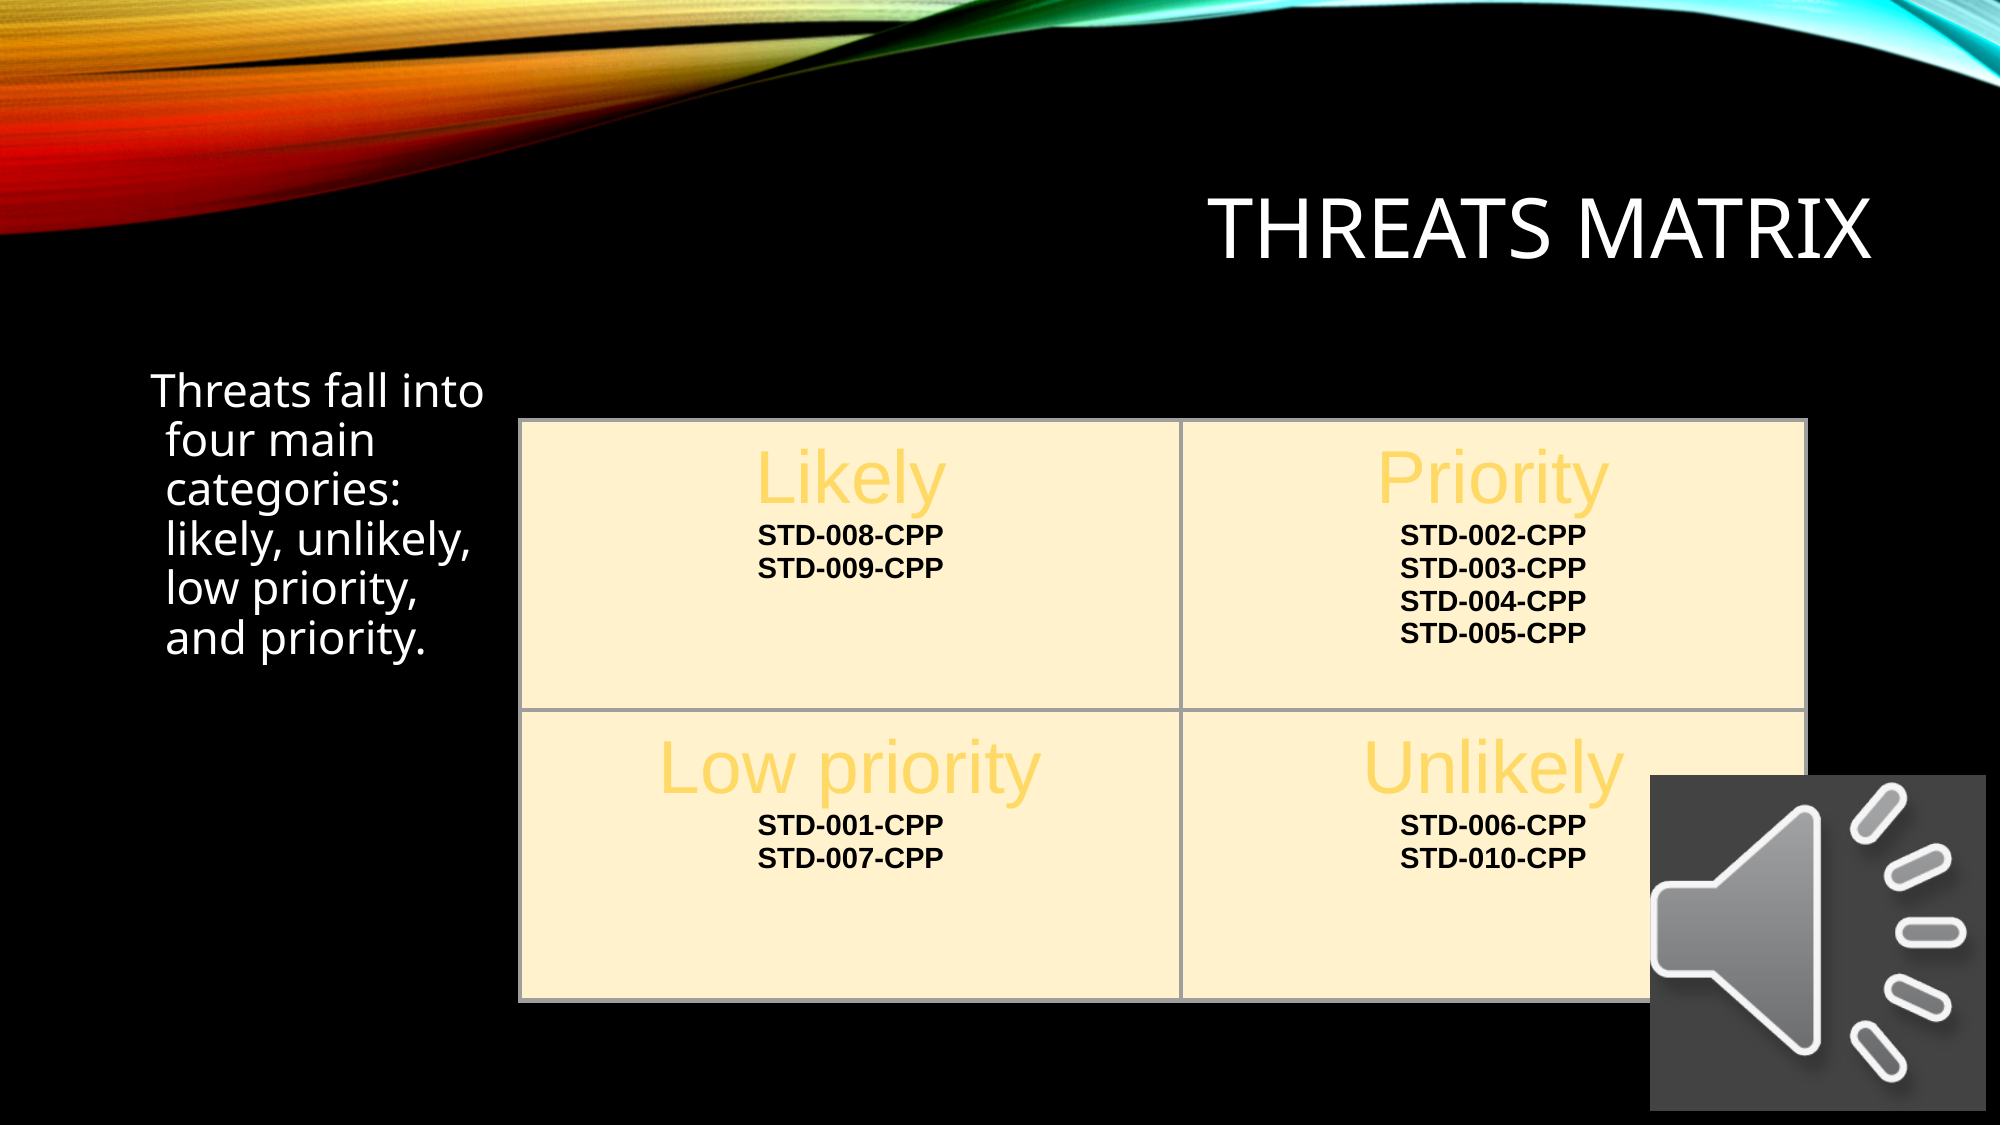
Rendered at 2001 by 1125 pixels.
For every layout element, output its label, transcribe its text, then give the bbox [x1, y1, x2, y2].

picture [0, 0, 2000, 237]
list Threats fall into four main categories: likely, unlikely, low priority, and priority. [112, 360, 521, 1021]
table_header Priority STD-002-CPP STD-003-CPP STD-004-CPP STD-005-CPP [1183, 422, 1804, 708]
table_cell Low priority STD-001-CPP STD-007-CPP [522, 712, 1179, 998]
table_header Likely STD-008-CPP STD-009-CPP [522, 422, 1179, 708]
picture [1648, 773, 1987, 1112]
table_cell Unlikely STD-006-CPP STD-010-CPP [1183, 712, 1804, 998]
title THREATS MATRIX [474, 125, 1888, 338]
